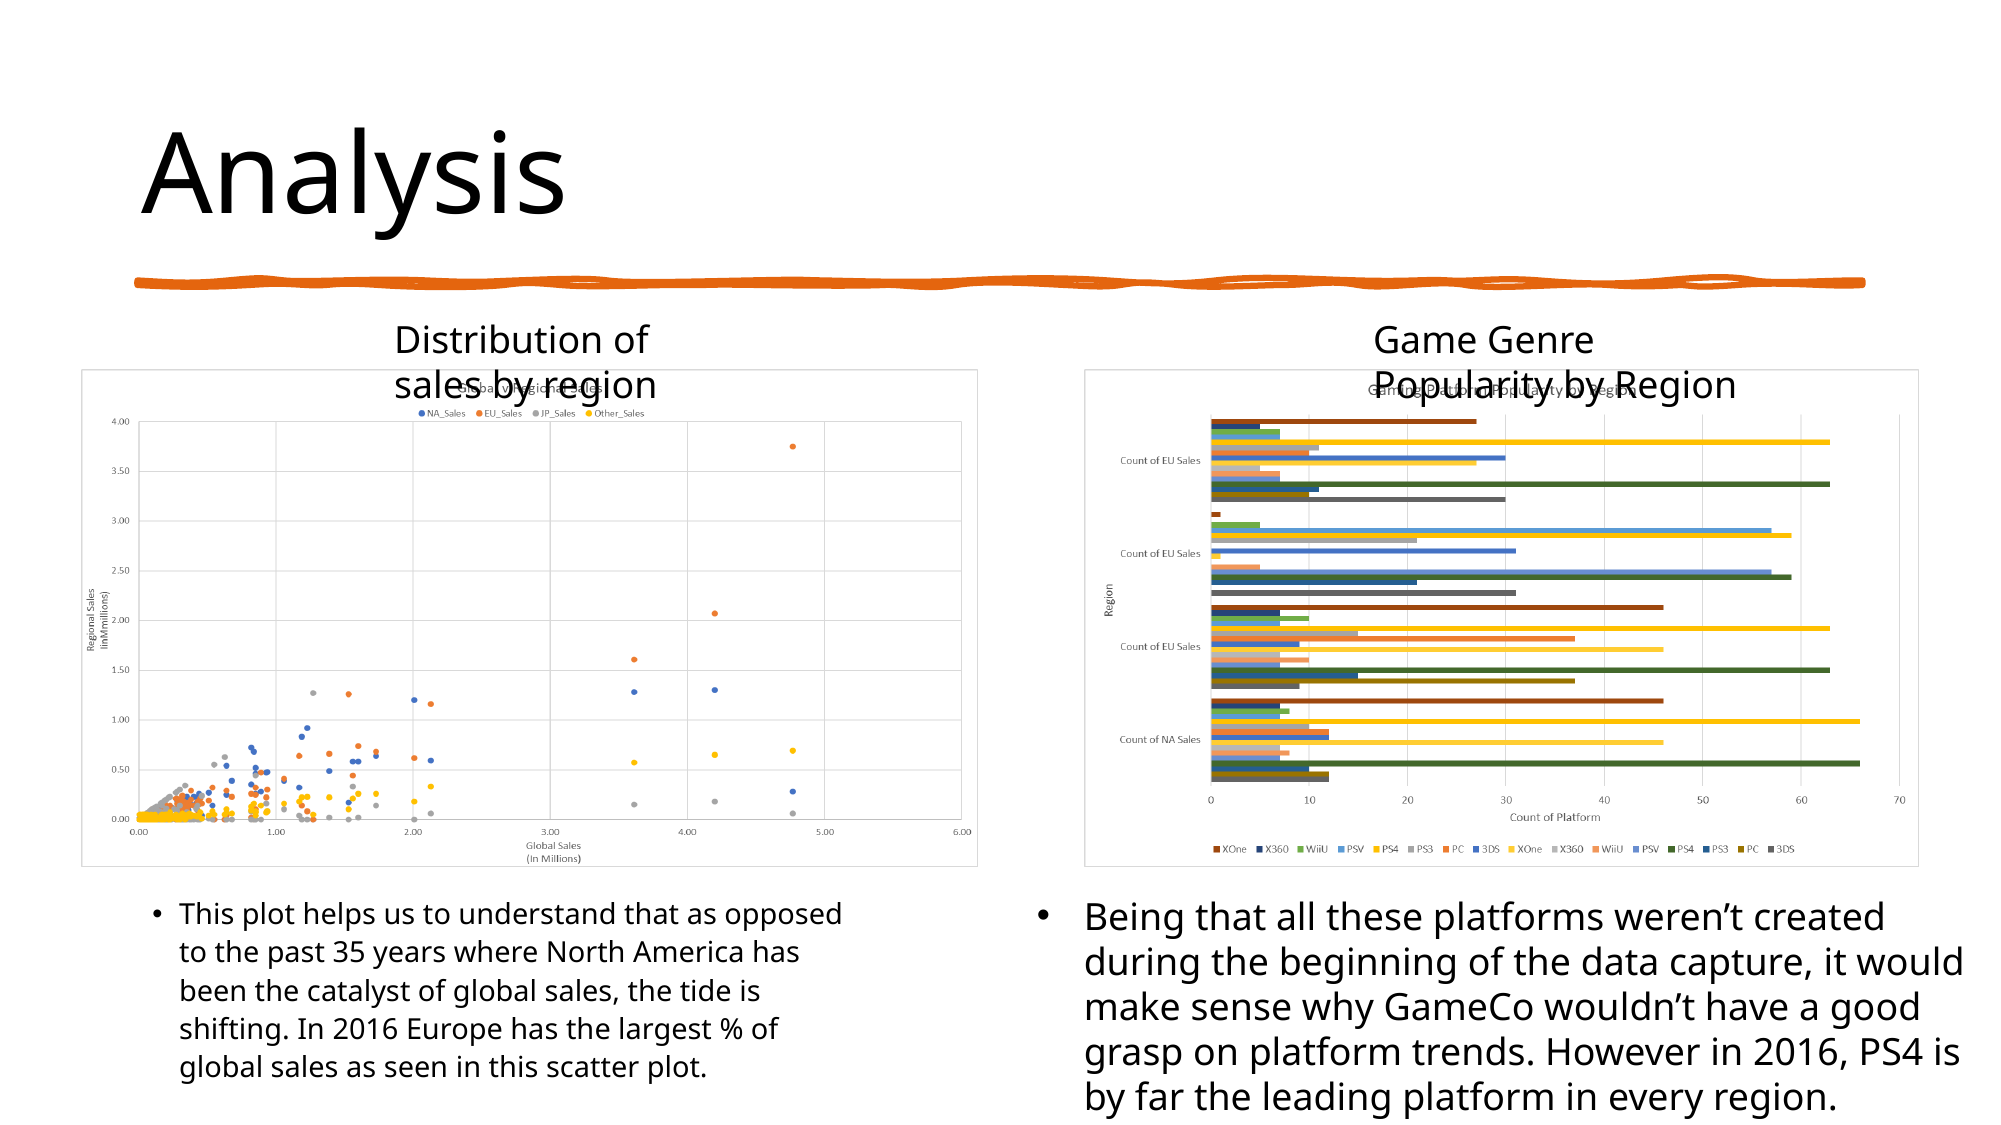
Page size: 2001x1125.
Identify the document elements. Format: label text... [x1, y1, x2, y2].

list This plot helps us to understand that as opposed to the past 35 years where North America has been the catalyst of global sales, the tide is shifting. In 2016 Europe has the largest % of global sales as seen in this scatter plot. [137, 885, 869, 1103]
picture [81, 369, 978, 867]
title Analysis [126, 59, 1851, 278]
text_box Being that all these platforms weren’t created during the beginning of the data capture, it would make sense why GameCo wouldn’t have a good grasp on platform trends. However in 2016, PS4 is by far the leading platform in every region. Games played on the PS4 are more likely to increase sales by the greatest margin. [1022, 885, 1982, 1125]
text_box Distribution of sales by region [379, 308, 680, 369]
picture [1084, 369, 1919, 867]
text_box Game Genre Popularity by Region [1358, 308, 1786, 369]
